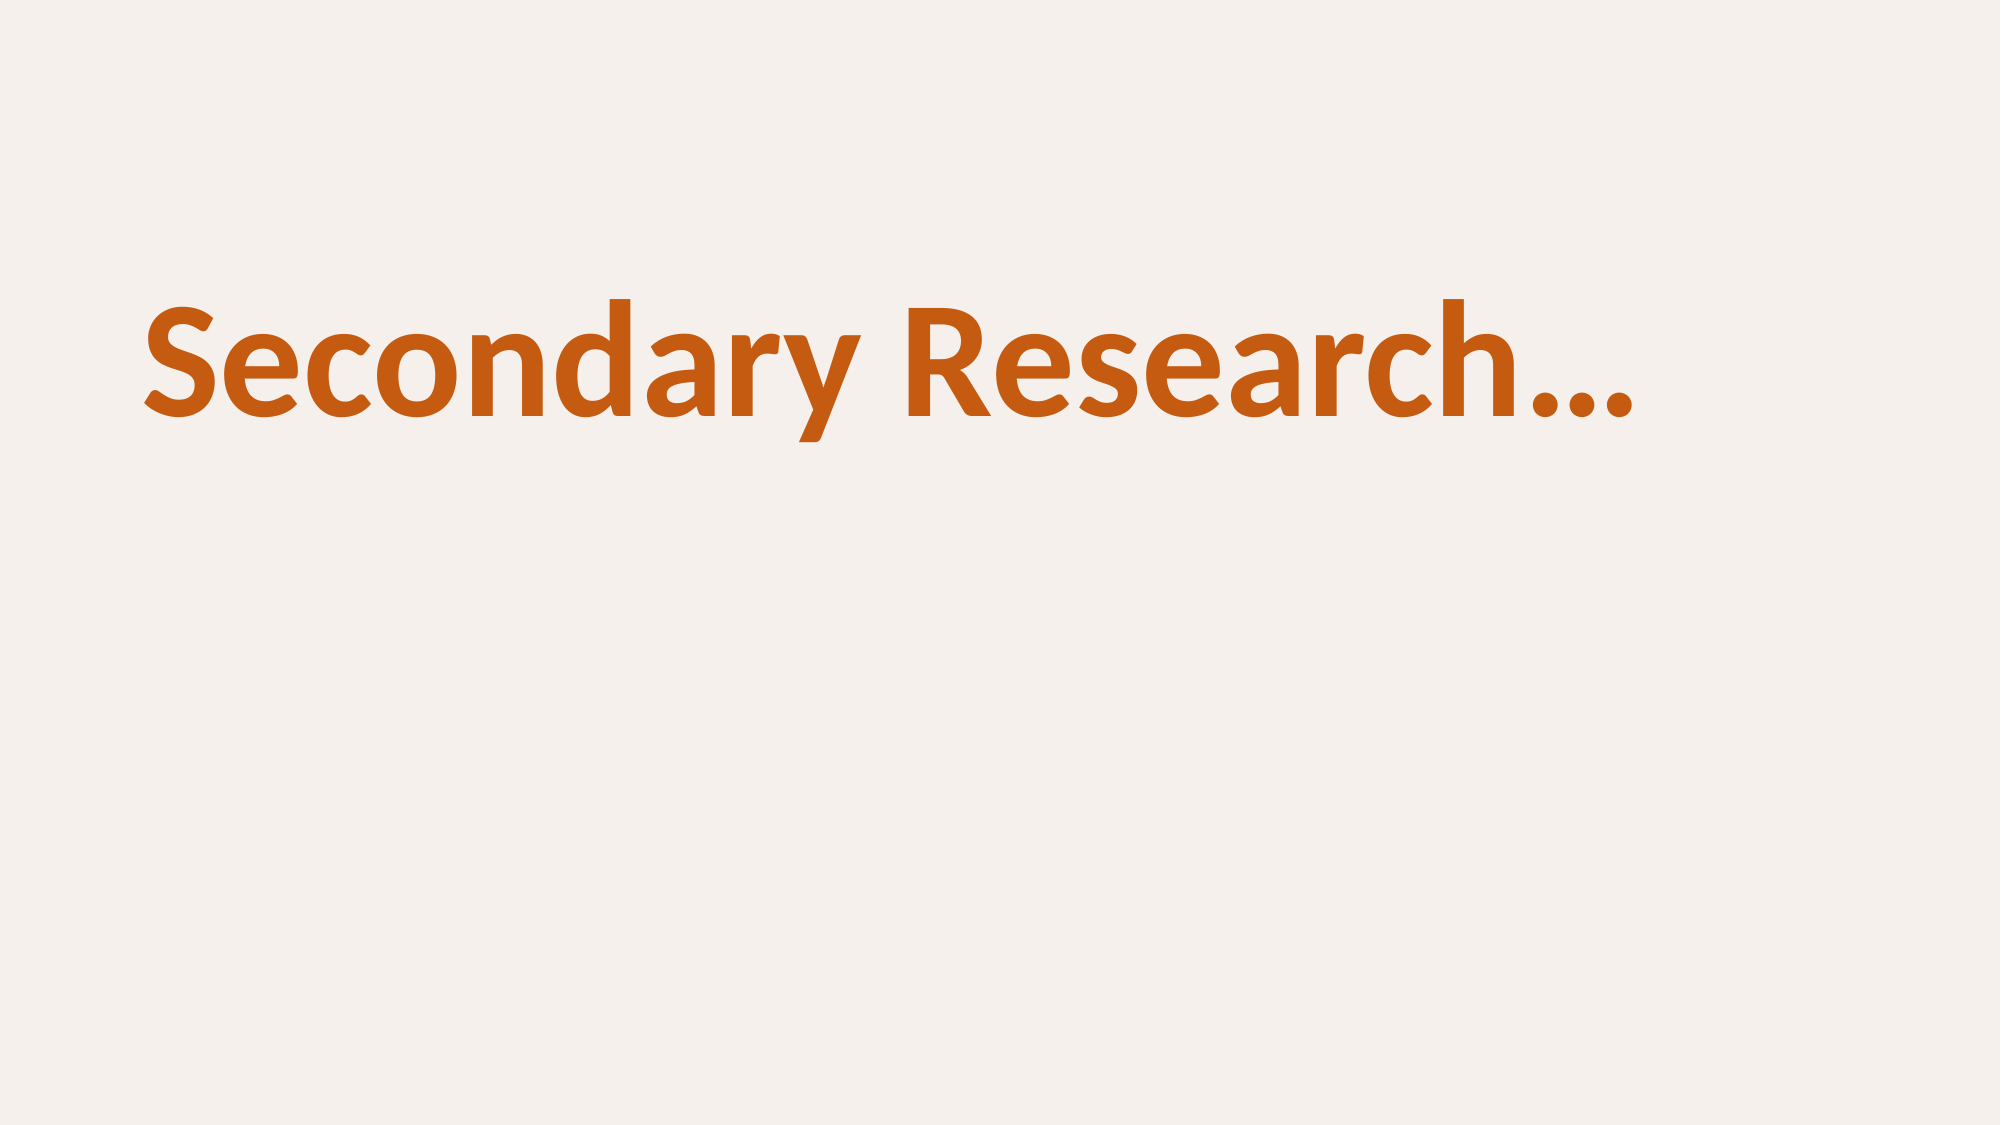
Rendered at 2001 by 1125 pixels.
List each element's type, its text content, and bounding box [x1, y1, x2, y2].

text_box Secondary Research… [126, 242, 1925, 458]
